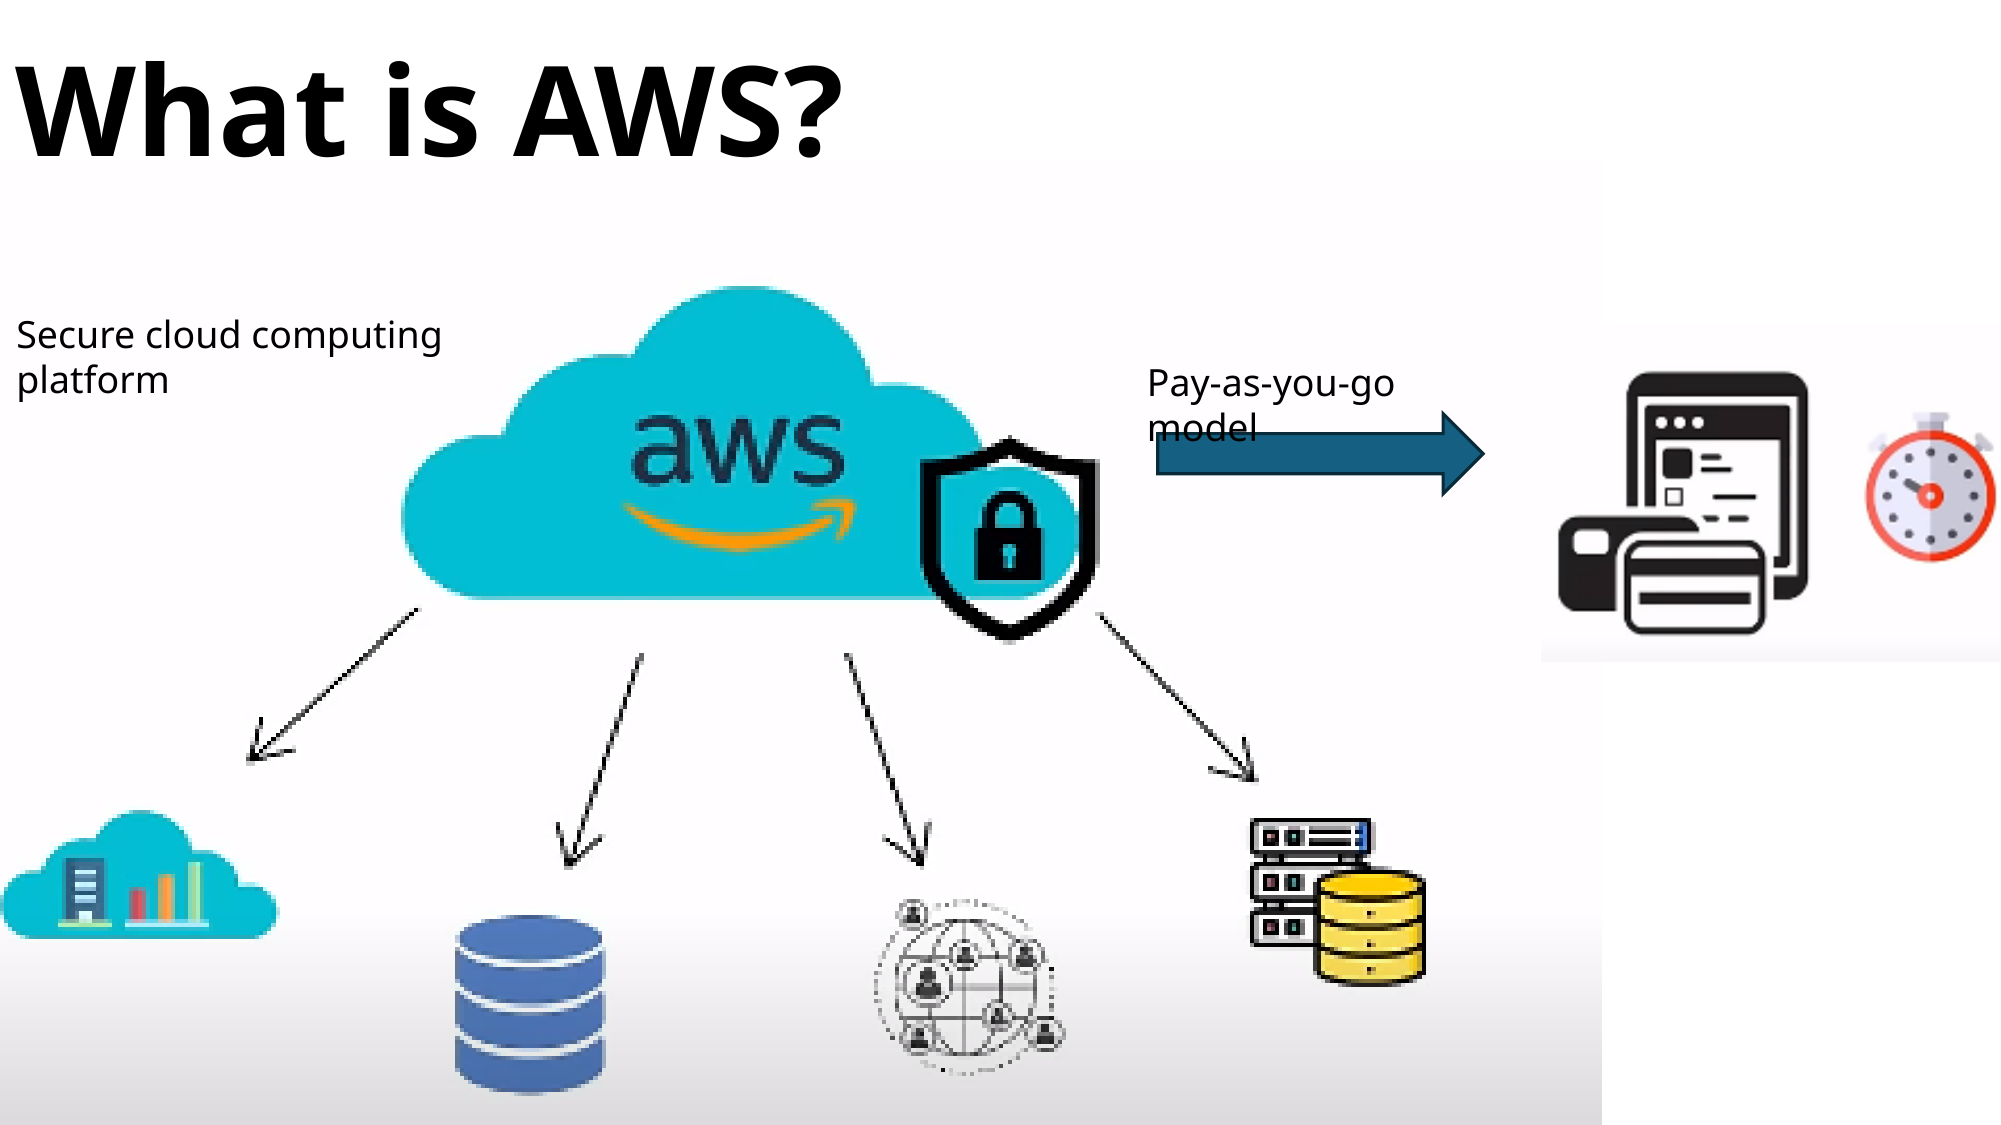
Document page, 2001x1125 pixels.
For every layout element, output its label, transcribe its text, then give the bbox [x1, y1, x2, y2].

picture [0, 160, 2000, 1125]
text_box What is AWS? [0, 24, 903, 160]
